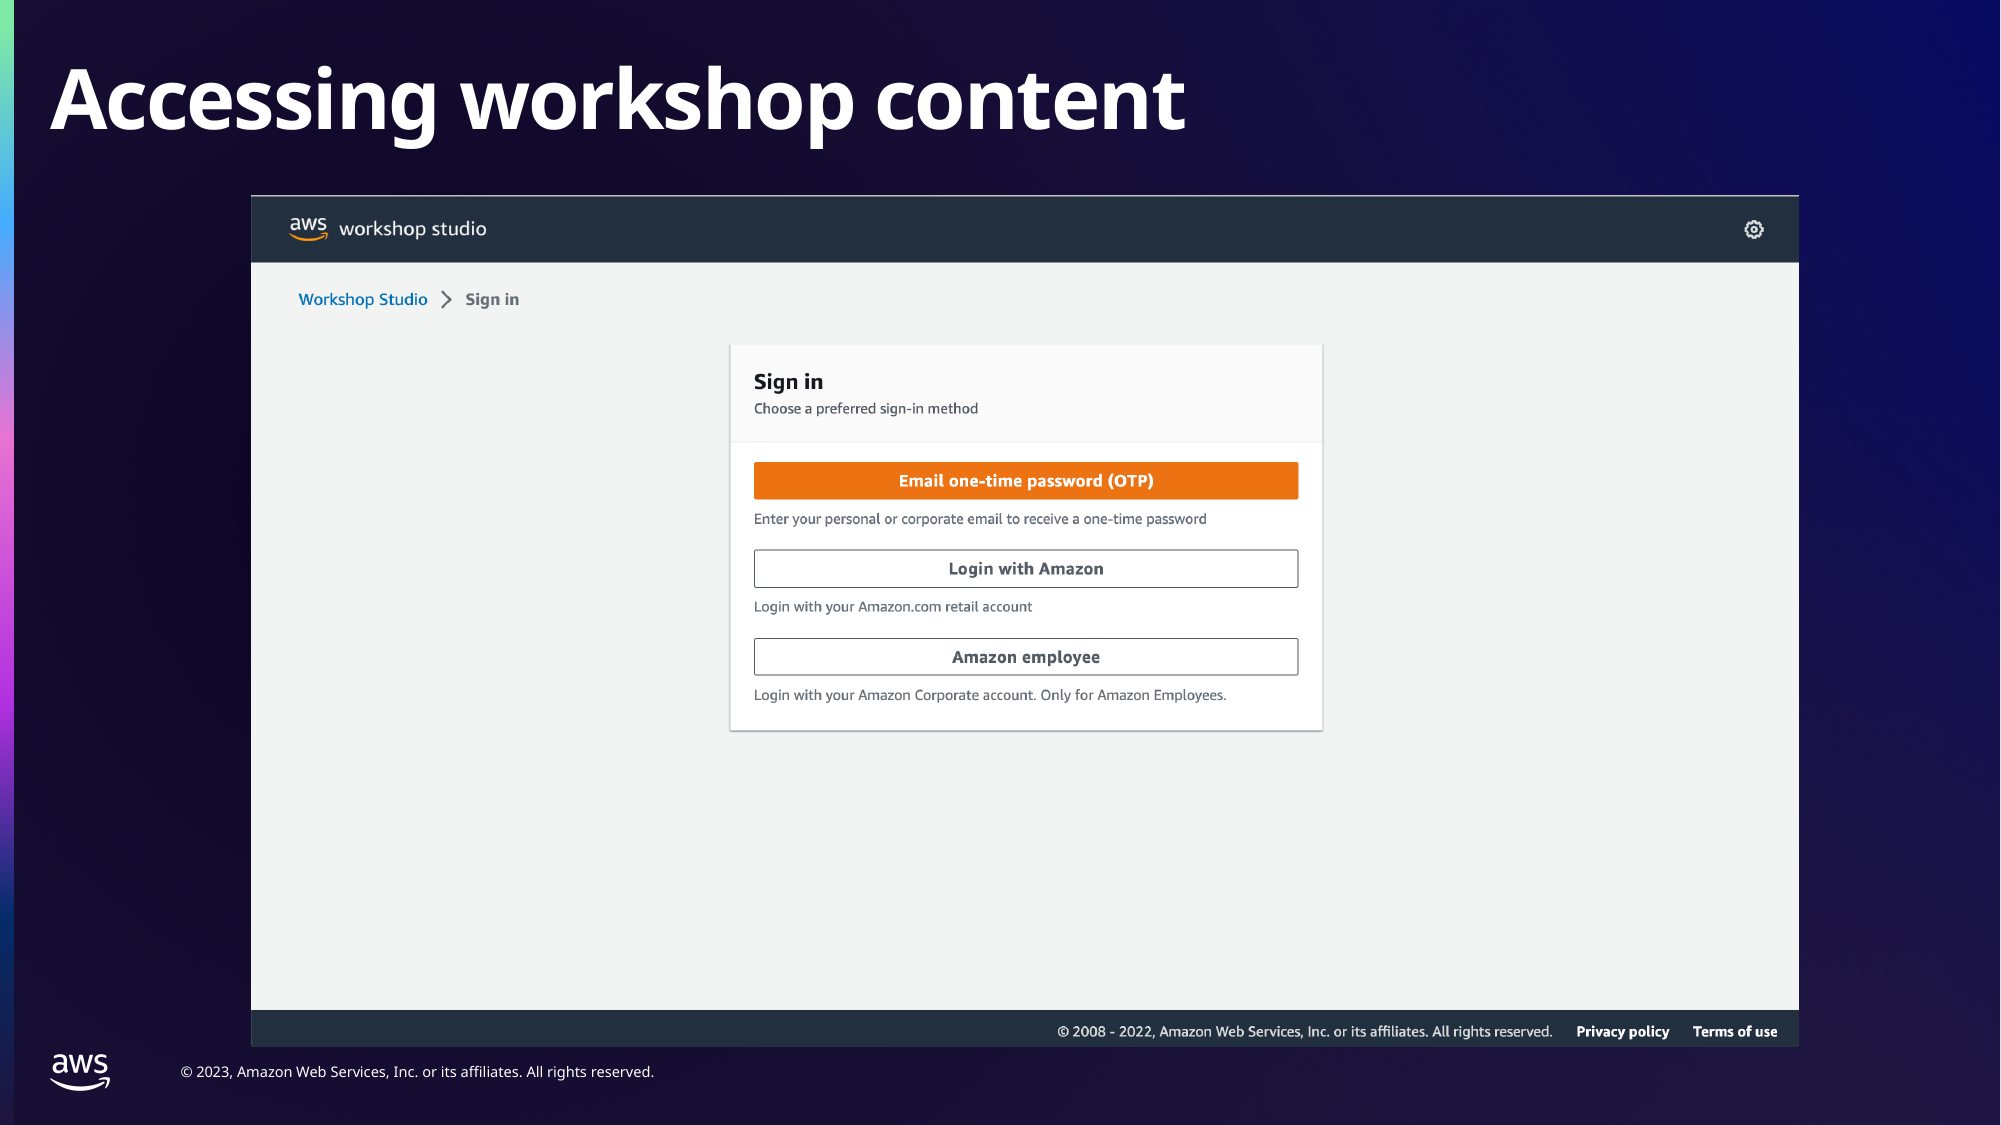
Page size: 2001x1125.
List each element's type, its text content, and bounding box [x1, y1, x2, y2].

picture [0, 0, 2001, 1125]
title Accessing workshop content [50, 50, 1950, 155]
